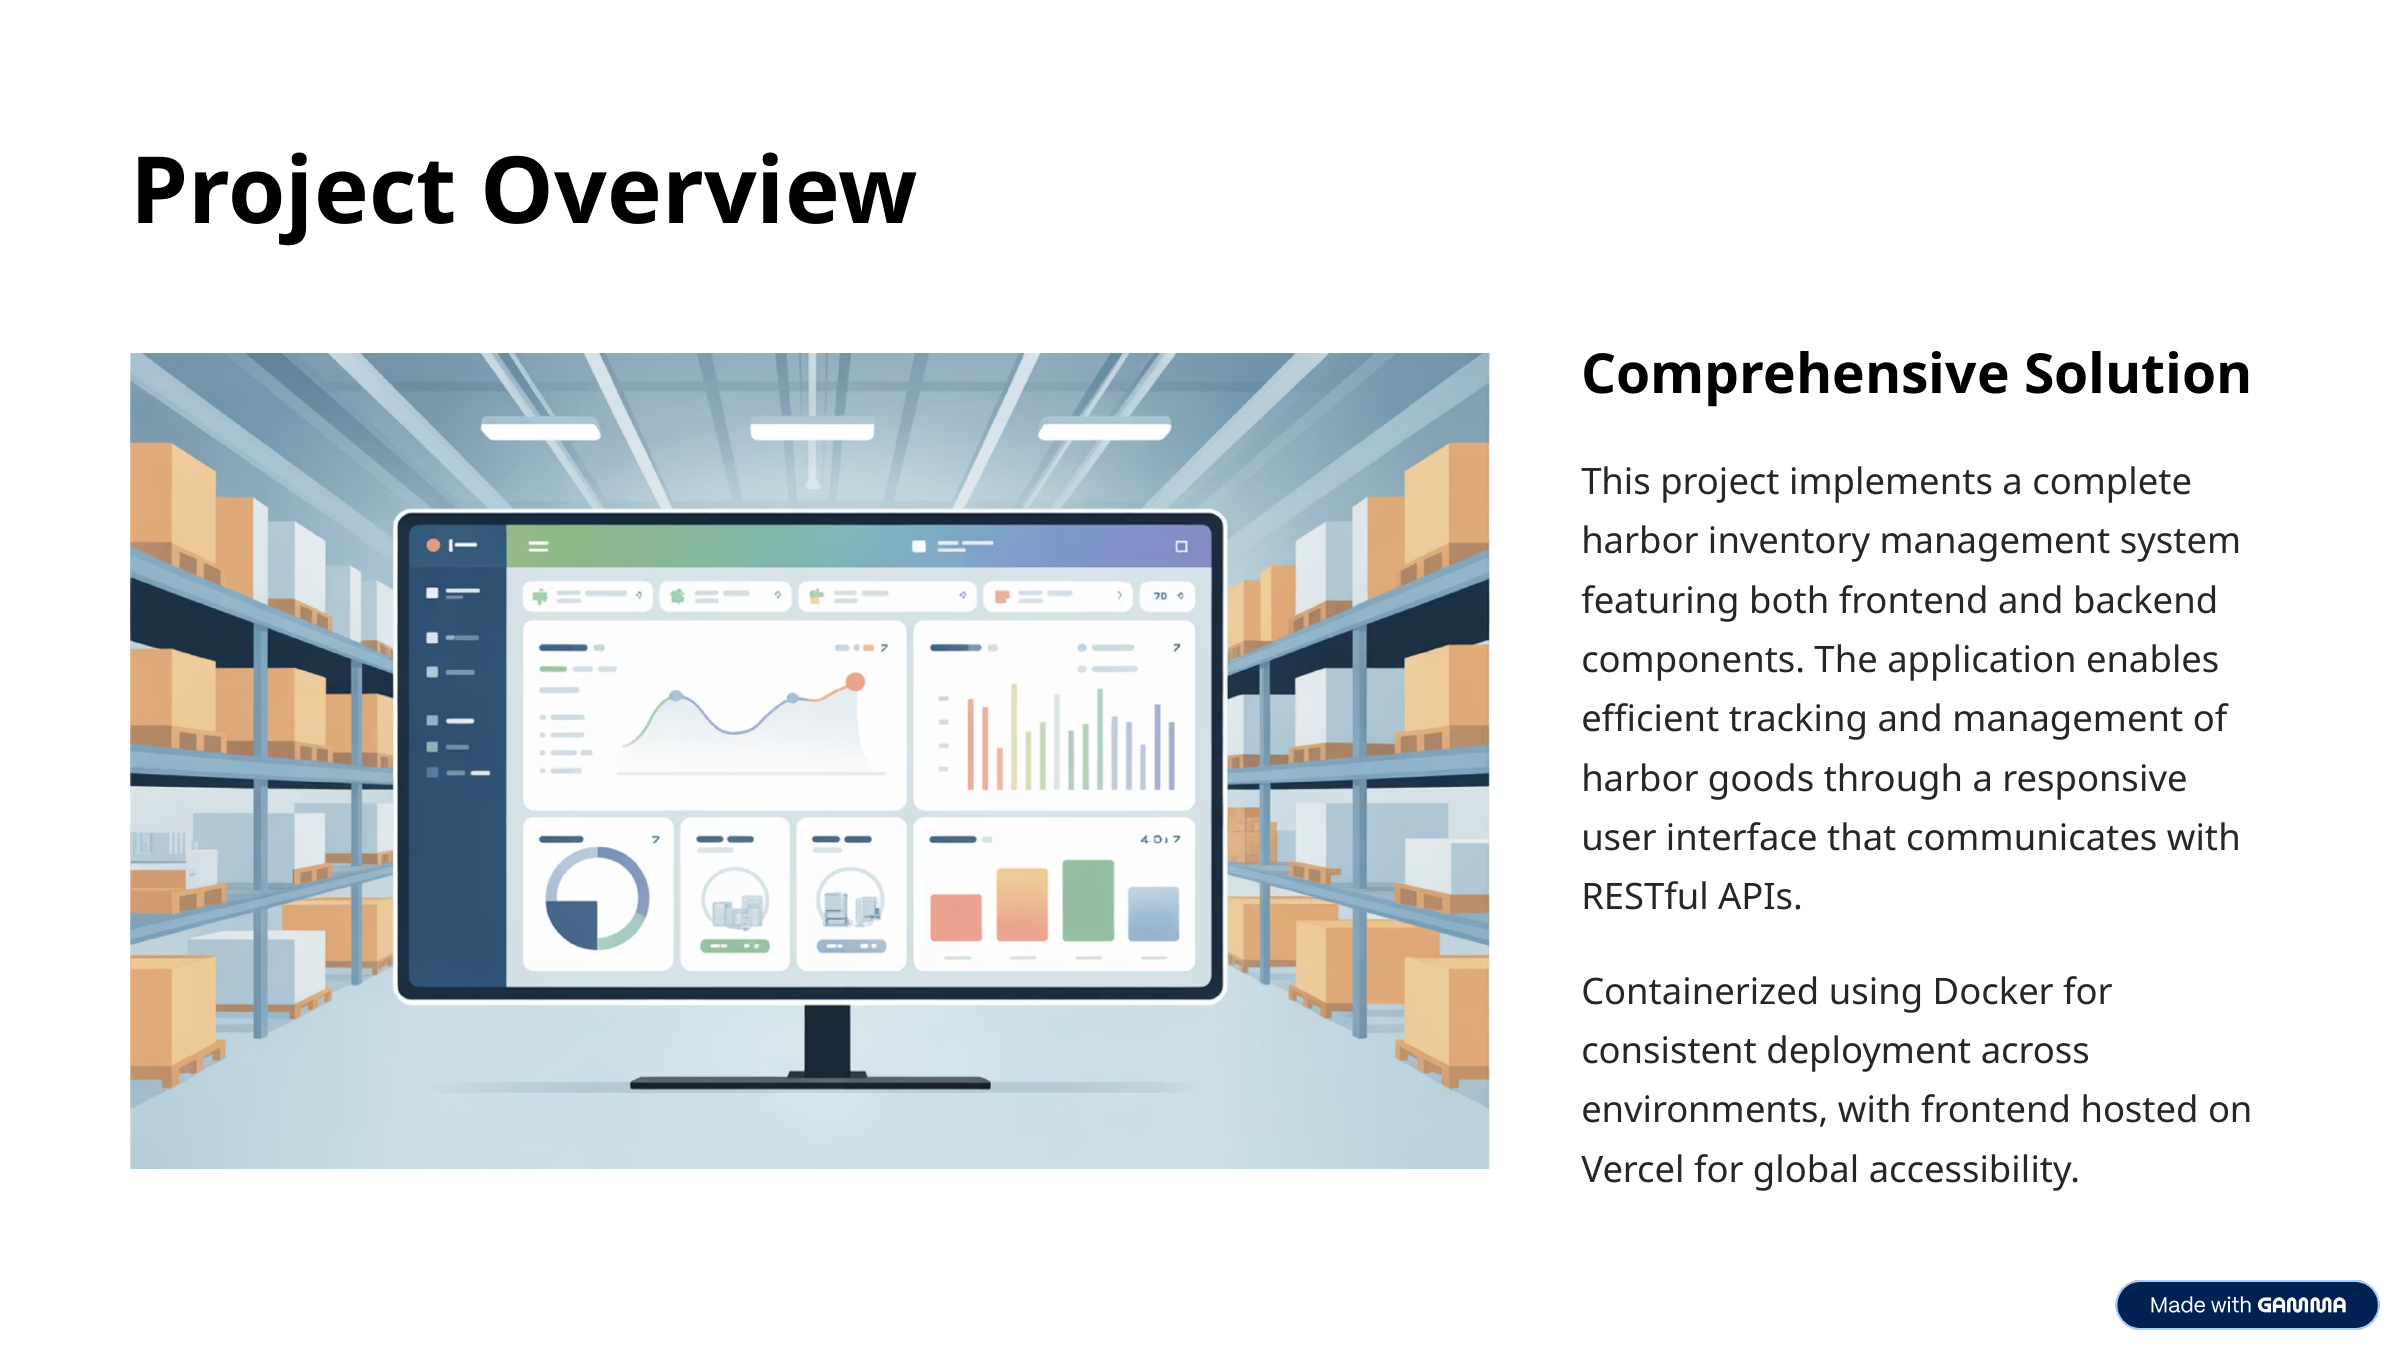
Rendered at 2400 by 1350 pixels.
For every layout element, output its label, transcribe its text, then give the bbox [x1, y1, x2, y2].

text_box This project implements a complete harbor inventory management system featuring both frontend and backend components. The application enables efficient tracking and management of harbor goods through a responsive user interface that communicates with RESTful APIs. [1581, 442, 2271, 919]
picture [130, 353, 1490, 1169]
text_box Containerized using Docker for consistent deployment across environments, with frontend hosted on Vercel for global accessibility. [1581, 952, 2271, 1191]
picture [2106, 1271, 2389, 1339]
text_box Comprehensive Solution [1581, 335, 2251, 406]
text_box Project Overview [130, 126, 1061, 243]
